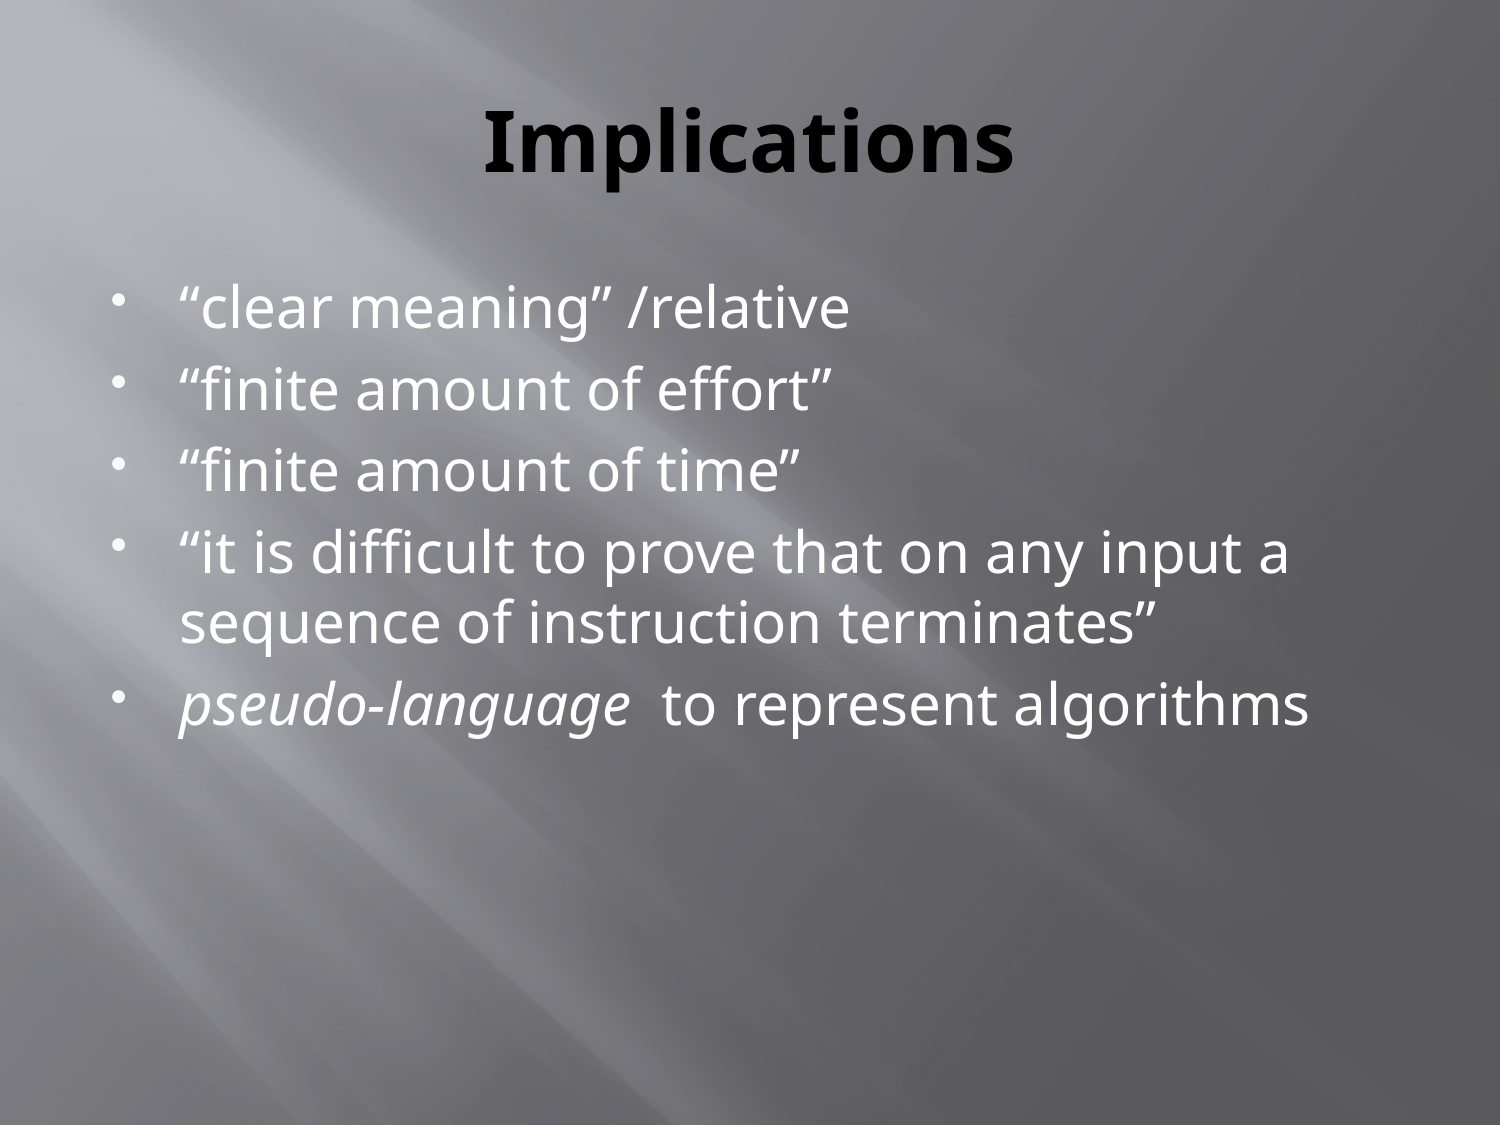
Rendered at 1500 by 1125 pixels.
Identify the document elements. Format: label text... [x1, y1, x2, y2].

list “clear meaning” /relative “finite amount of effort” “finite amount of time” “it is difficult to prove that on any input a sequence of instruction terminates” pseudo-language to represent algorithms [75, 262, 1425, 1035]
title Implications [75, 45, 1425, 233]
